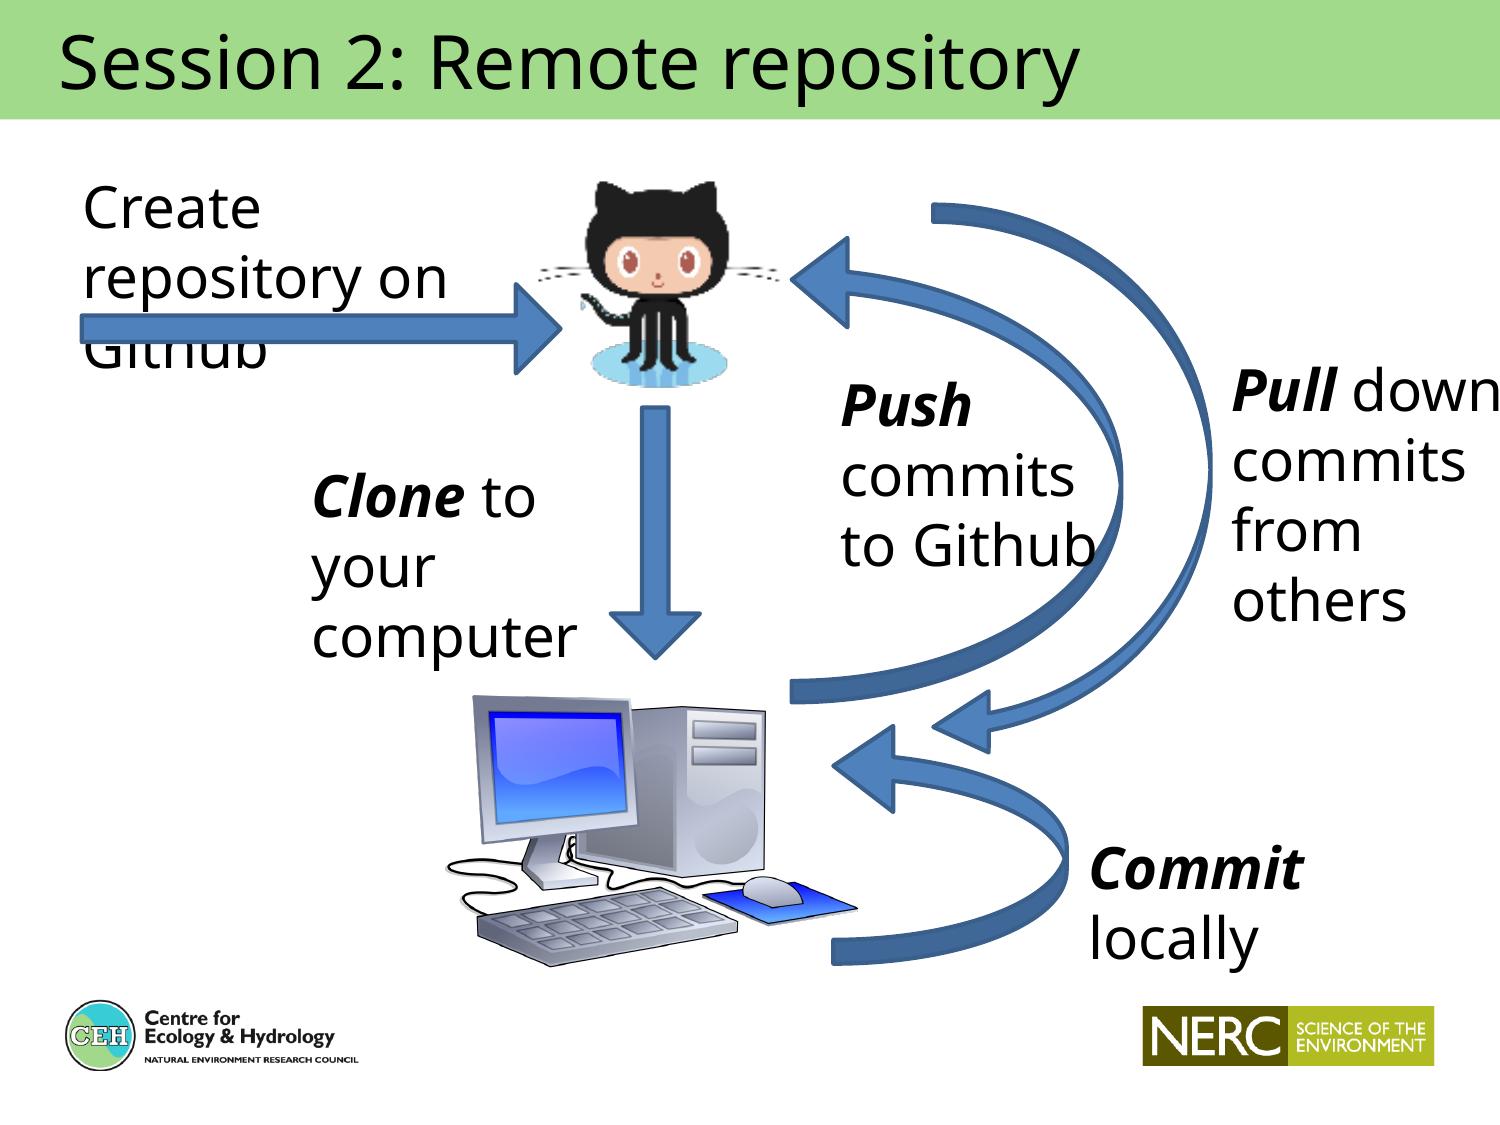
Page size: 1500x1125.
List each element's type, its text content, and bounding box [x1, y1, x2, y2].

text_box Clone to your computer [296, 451, 679, 677]
picture [442, 667, 864, 984]
picture [530, 178, 788, 392]
text_box [868, 724, 1069, 965]
text_box Commit locally [1073, 823, 1456, 979]
text_box Push commits to Github [825, 360, 1132, 586]
text_box Create repository on Github [68, 162, 560, 388]
text_box Pull down commits from others [1216, 346, 1500, 641]
text_box [608, 405, 702, 661]
text_box [868, 586, 1092, 699]
picture [1139, 1003, 1436, 1068]
list Session 2: Remote repository [0, 0, 1500, 120]
text_box [79, 282, 525, 376]
text_box [792, 236, 1069, 360]
text_box [931, 202, 1213, 755]
picture [63, 998, 359, 1071]
